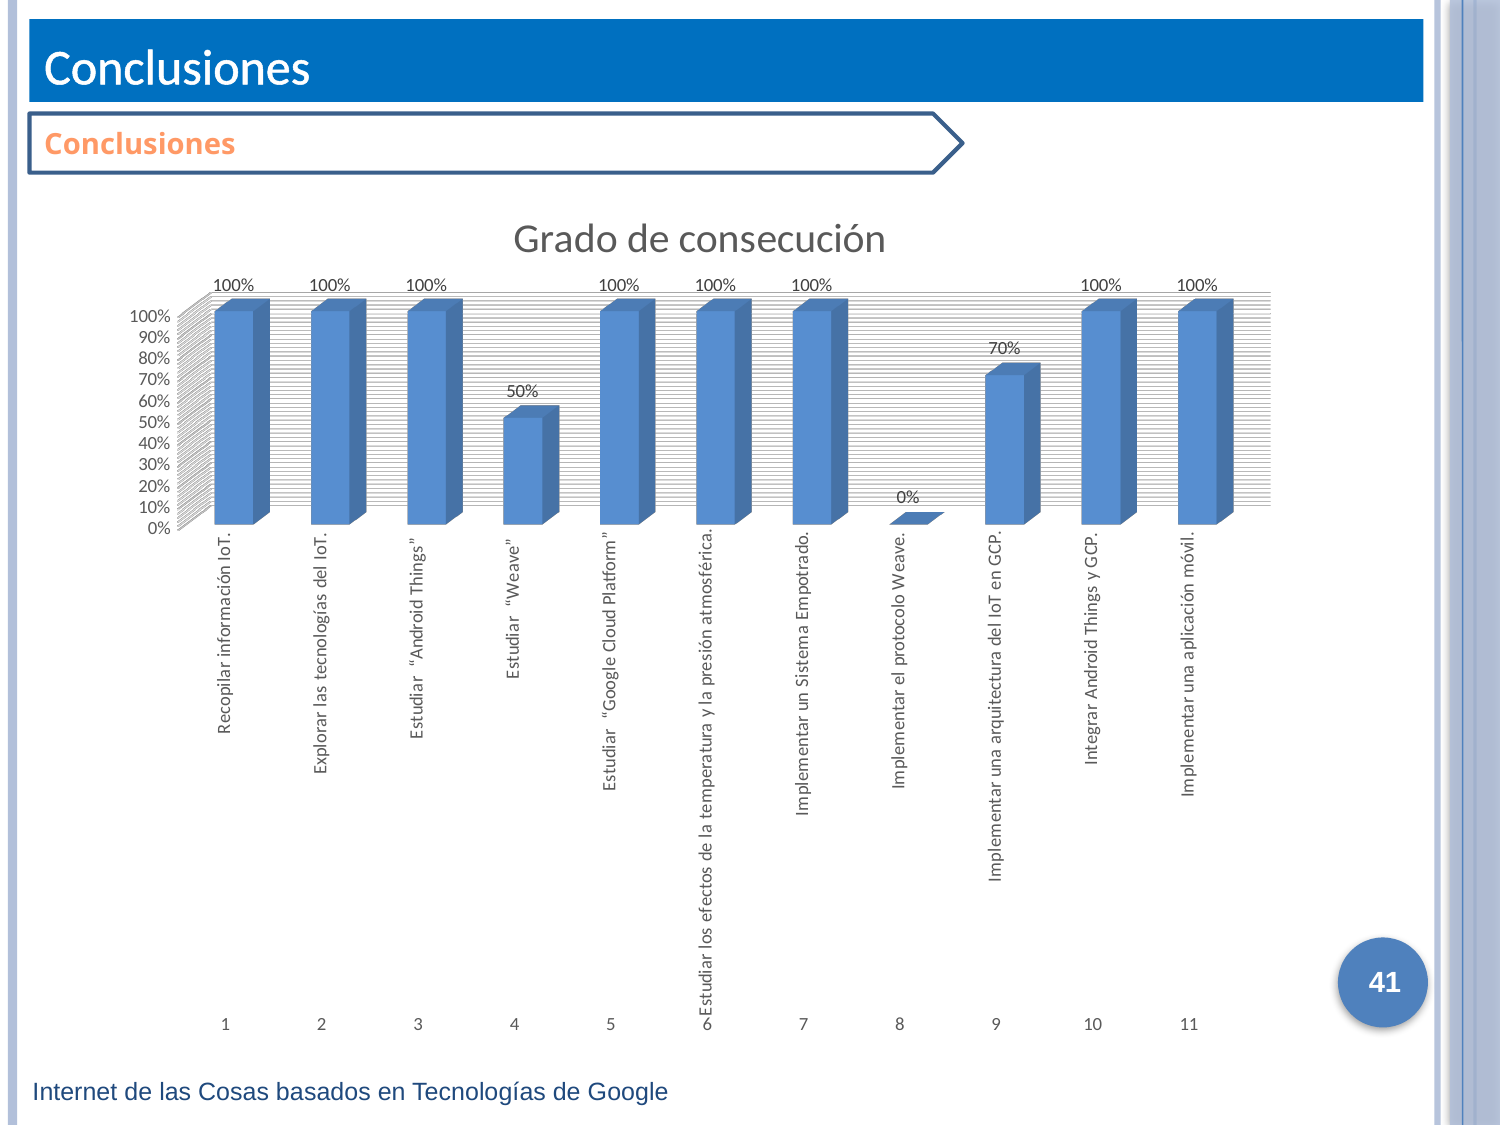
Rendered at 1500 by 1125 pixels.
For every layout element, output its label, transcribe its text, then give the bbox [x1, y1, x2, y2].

footer Internet de las Cosas basados en Tecnologías de Google [17, 1058, 692, 1122]
slide_number 41 [1343, 937, 1436, 1024]
text_box Conclusiones [27, 111, 965, 175]
title Conclusiones [27, 17, 1425, 104]
chart [64, 183, 1336, 1036]
